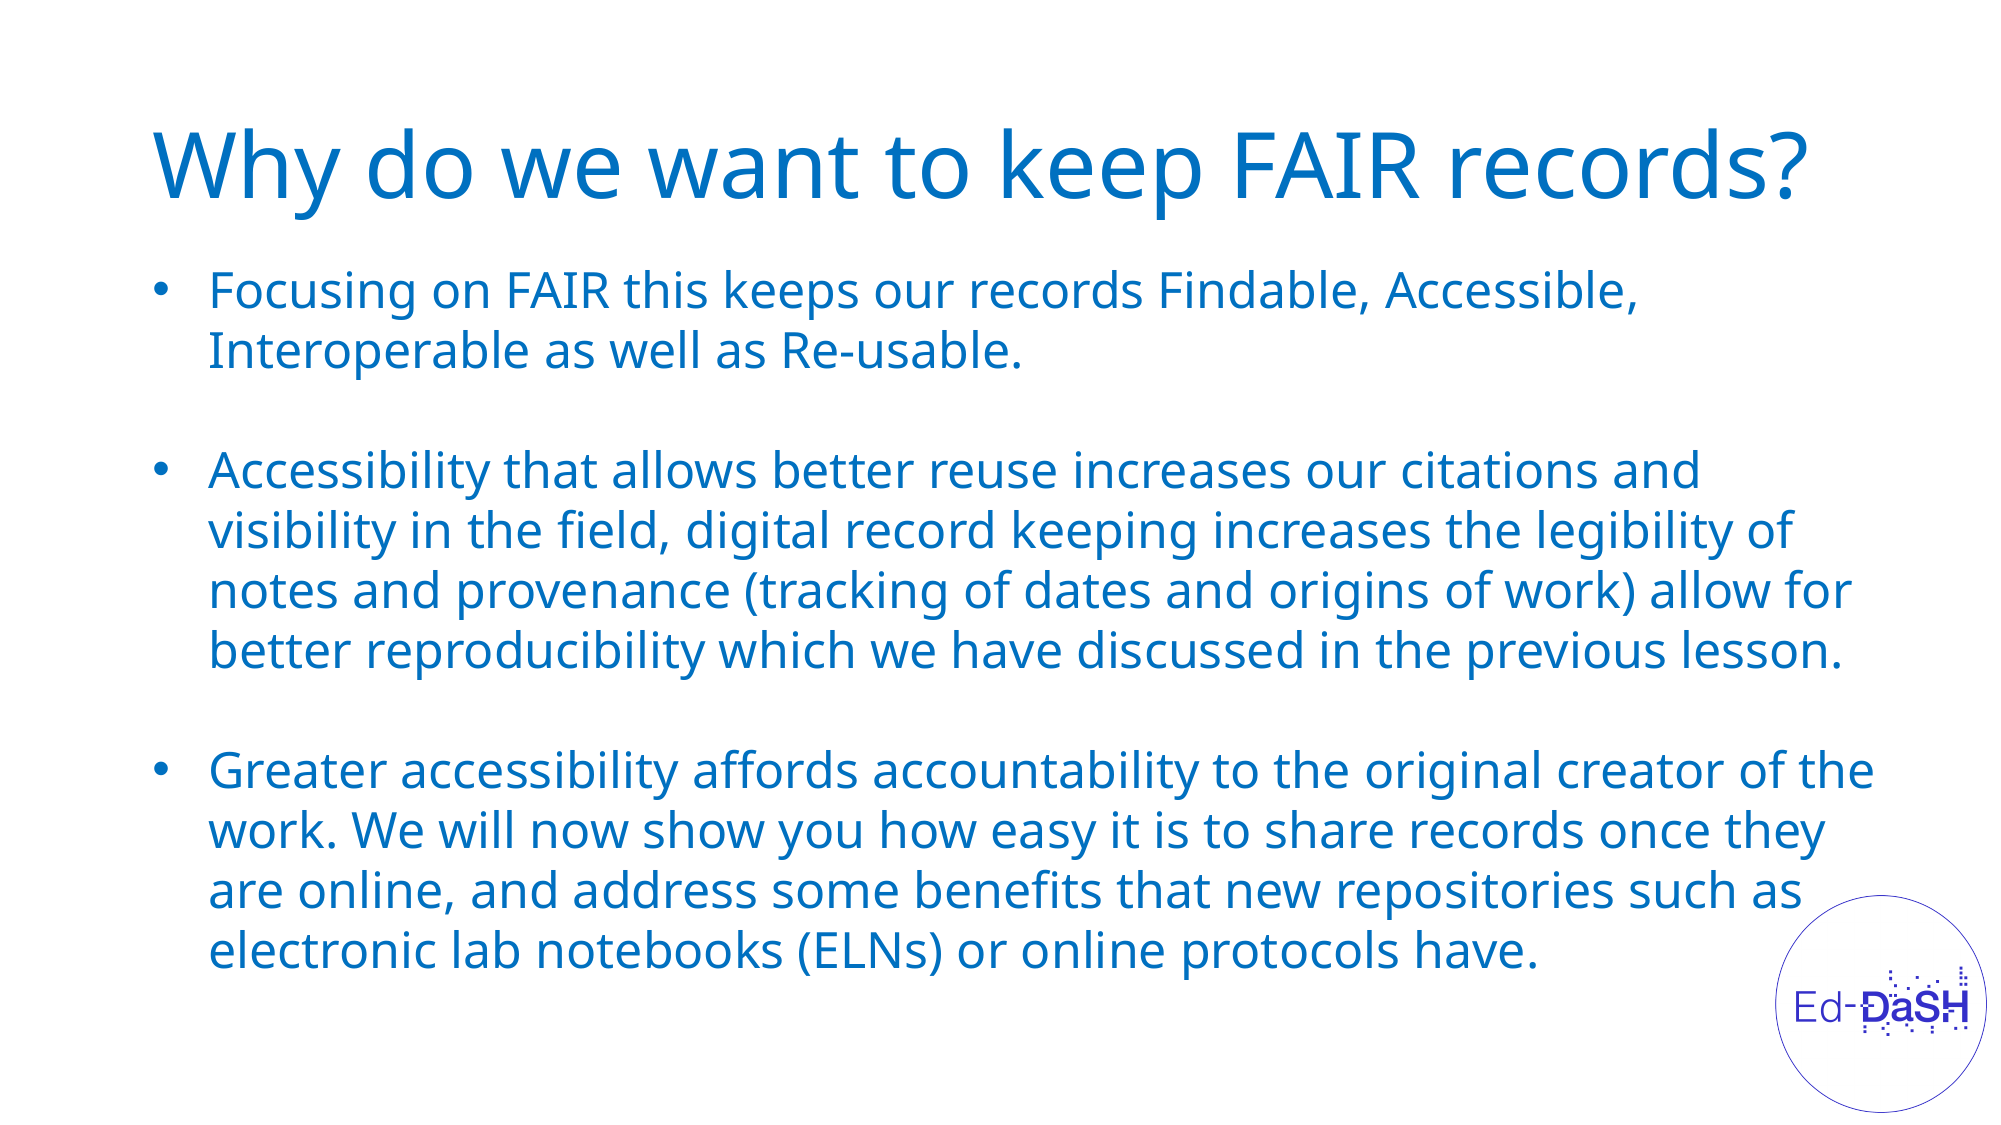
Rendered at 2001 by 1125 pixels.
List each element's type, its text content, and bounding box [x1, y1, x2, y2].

text_box Focusing on FAIR this keeps our records Findable, Accessible, Interoperable as well as Re-usable. Accessibility that allows better reuse increases our citations and visibility in the field, digital record keeping increases the legibility of notes and provenance (tracking of dates and origins of work) allow for better reproducibility which we have discussed in the previous lesson. Greater accessibility affords accountability to the original creator of the work. We will now show you how easy it is to share records once they are online, and address some benefits that new repositories such as electronic lab notebooks (ELNs) or online protocols have. [137, 250, 1900, 986]
picture [1775, 895, 1987, 1113]
title Why do we want to keep FAIR records? [137, 59, 1863, 278]
